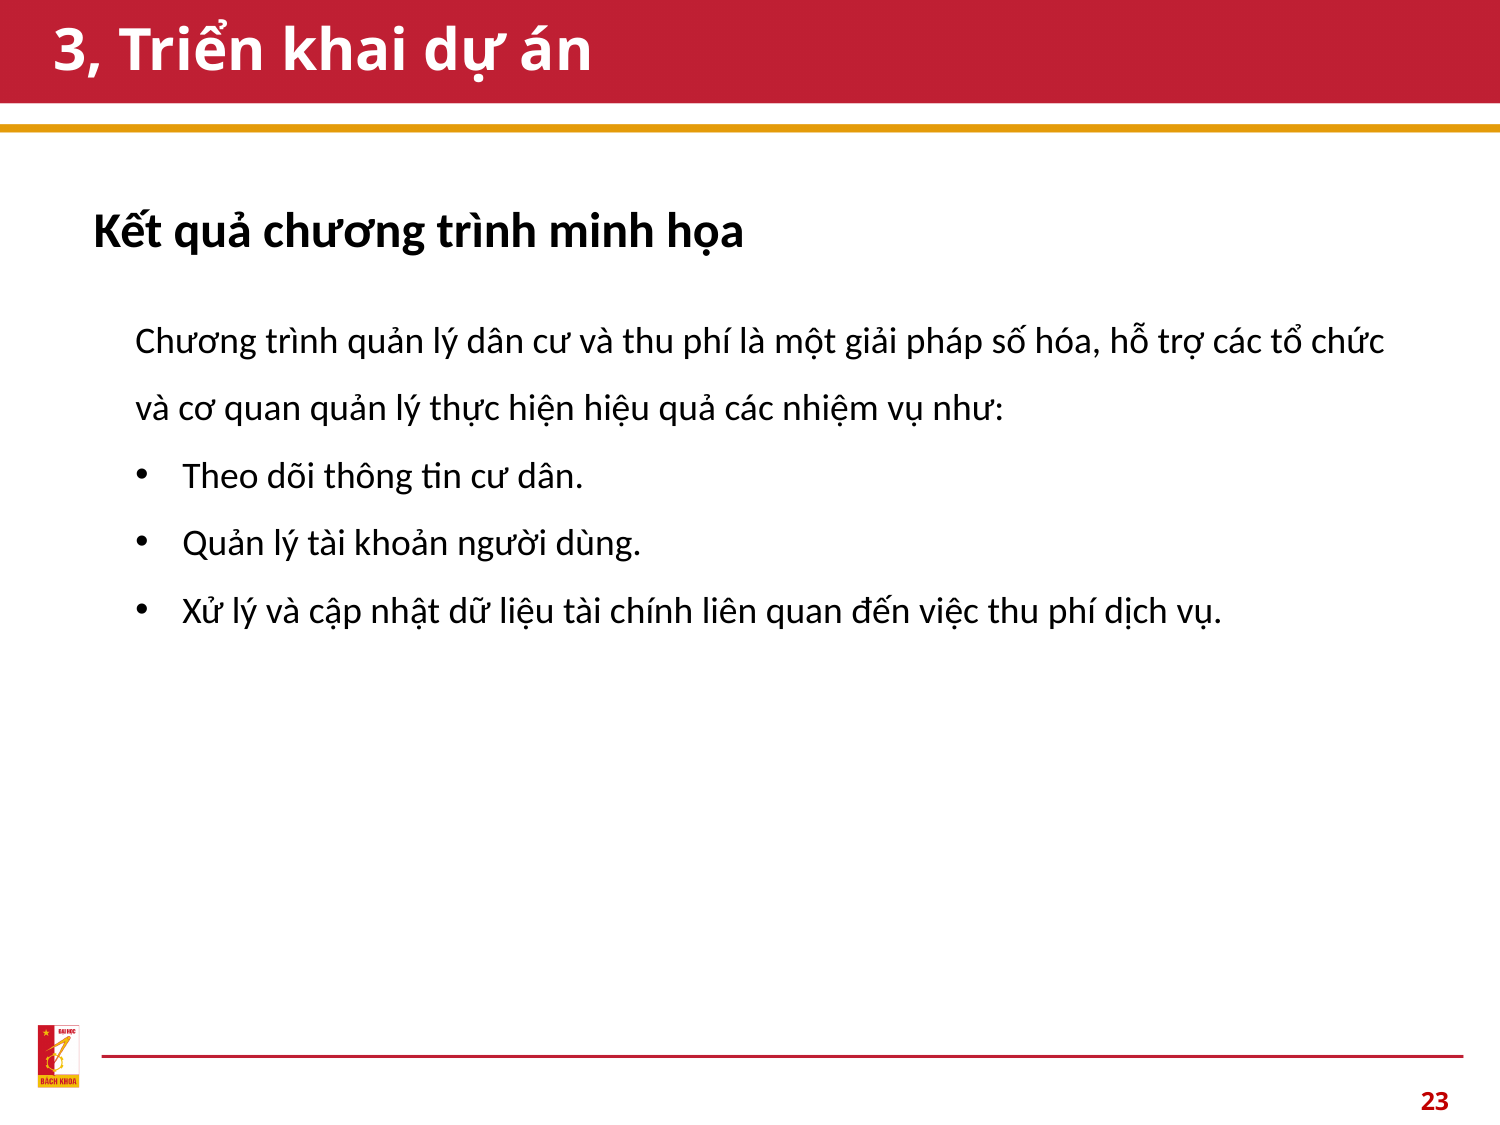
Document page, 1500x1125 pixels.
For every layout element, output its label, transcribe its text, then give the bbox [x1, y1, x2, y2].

slide_number 23 [1126, 1078, 1464, 1125]
text_box Kết quả chương trình minh họa [79, 190, 1265, 265]
picture [0, 0, 1500, 1125]
title 3, Triển khai dự án [38, 12, 1462, 87]
text_box Chương trình quản lý dân cư và thu phí là một giải pháp số hóa, hỗ trợ các tổ chức và cơ quan quản lý thực hiện hiệu quả các nhiệm vụ như: Theo dõi thông tin cư dân. Quản lý tài khoản người dùng. Xử lý và cập nhật dữ liệu tài chính liên quan đến việc thu phí dịch vụ. [120, 285, 1404, 638]
